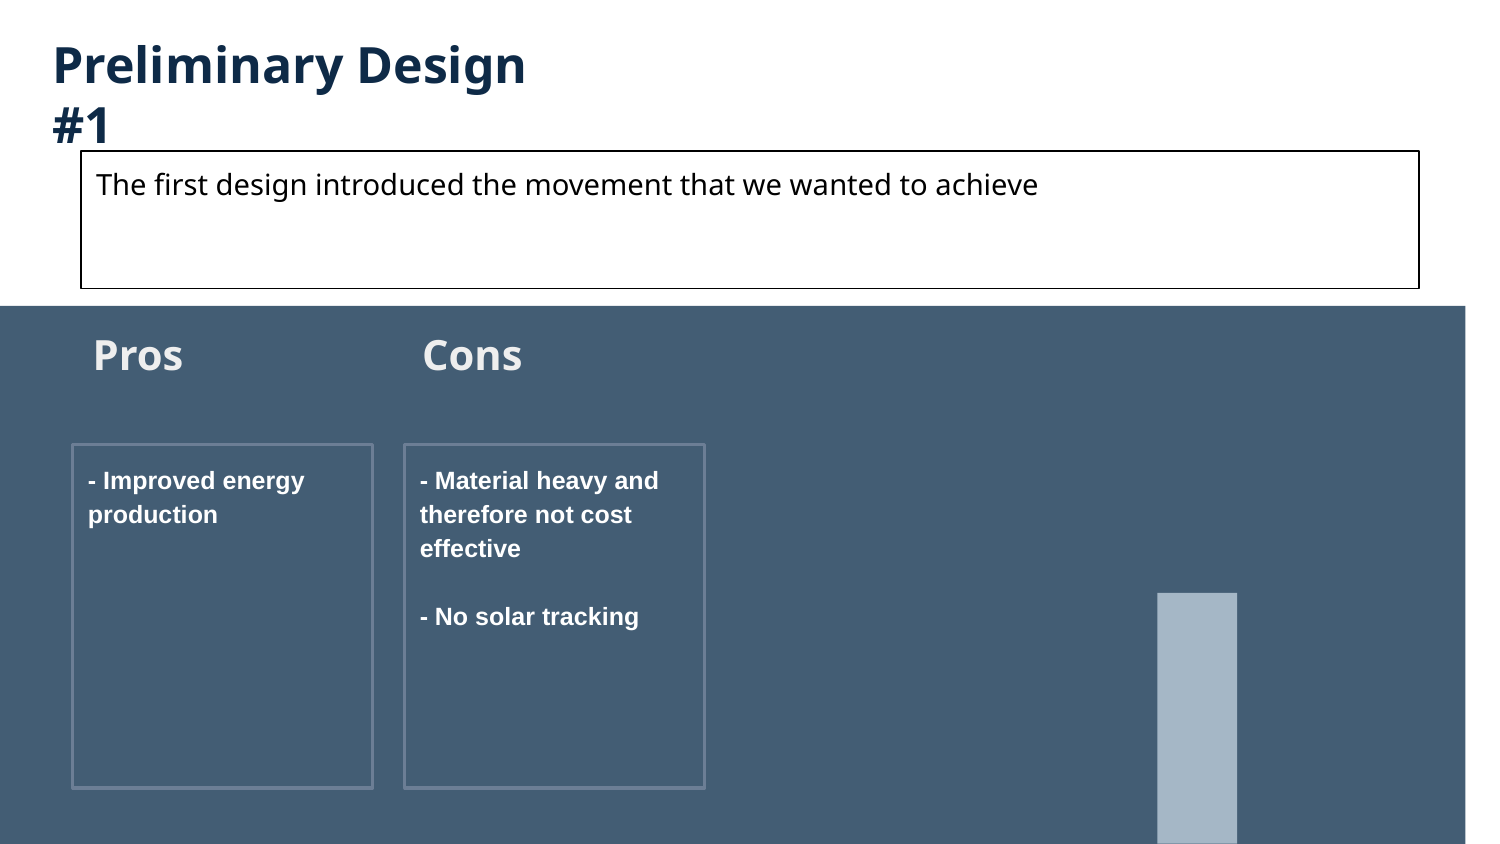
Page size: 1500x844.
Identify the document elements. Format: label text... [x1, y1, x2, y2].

title Pros [77, 313, 378, 420]
title Preliminary Design #1 [37, 53, 612, 134]
title Cons [407, 313, 703, 420]
subtitle - Material heavy and therefore not cost effective - No solar tracking [404, 444, 705, 788]
text_box [1157, 592, 1238, 844]
text_box [0, 305, 1466, 844]
subtitle - Improved energy production [72, 444, 373, 788]
text_box The first design introduced the movement that we wanted to achieve [81, 150, 1419, 289]
